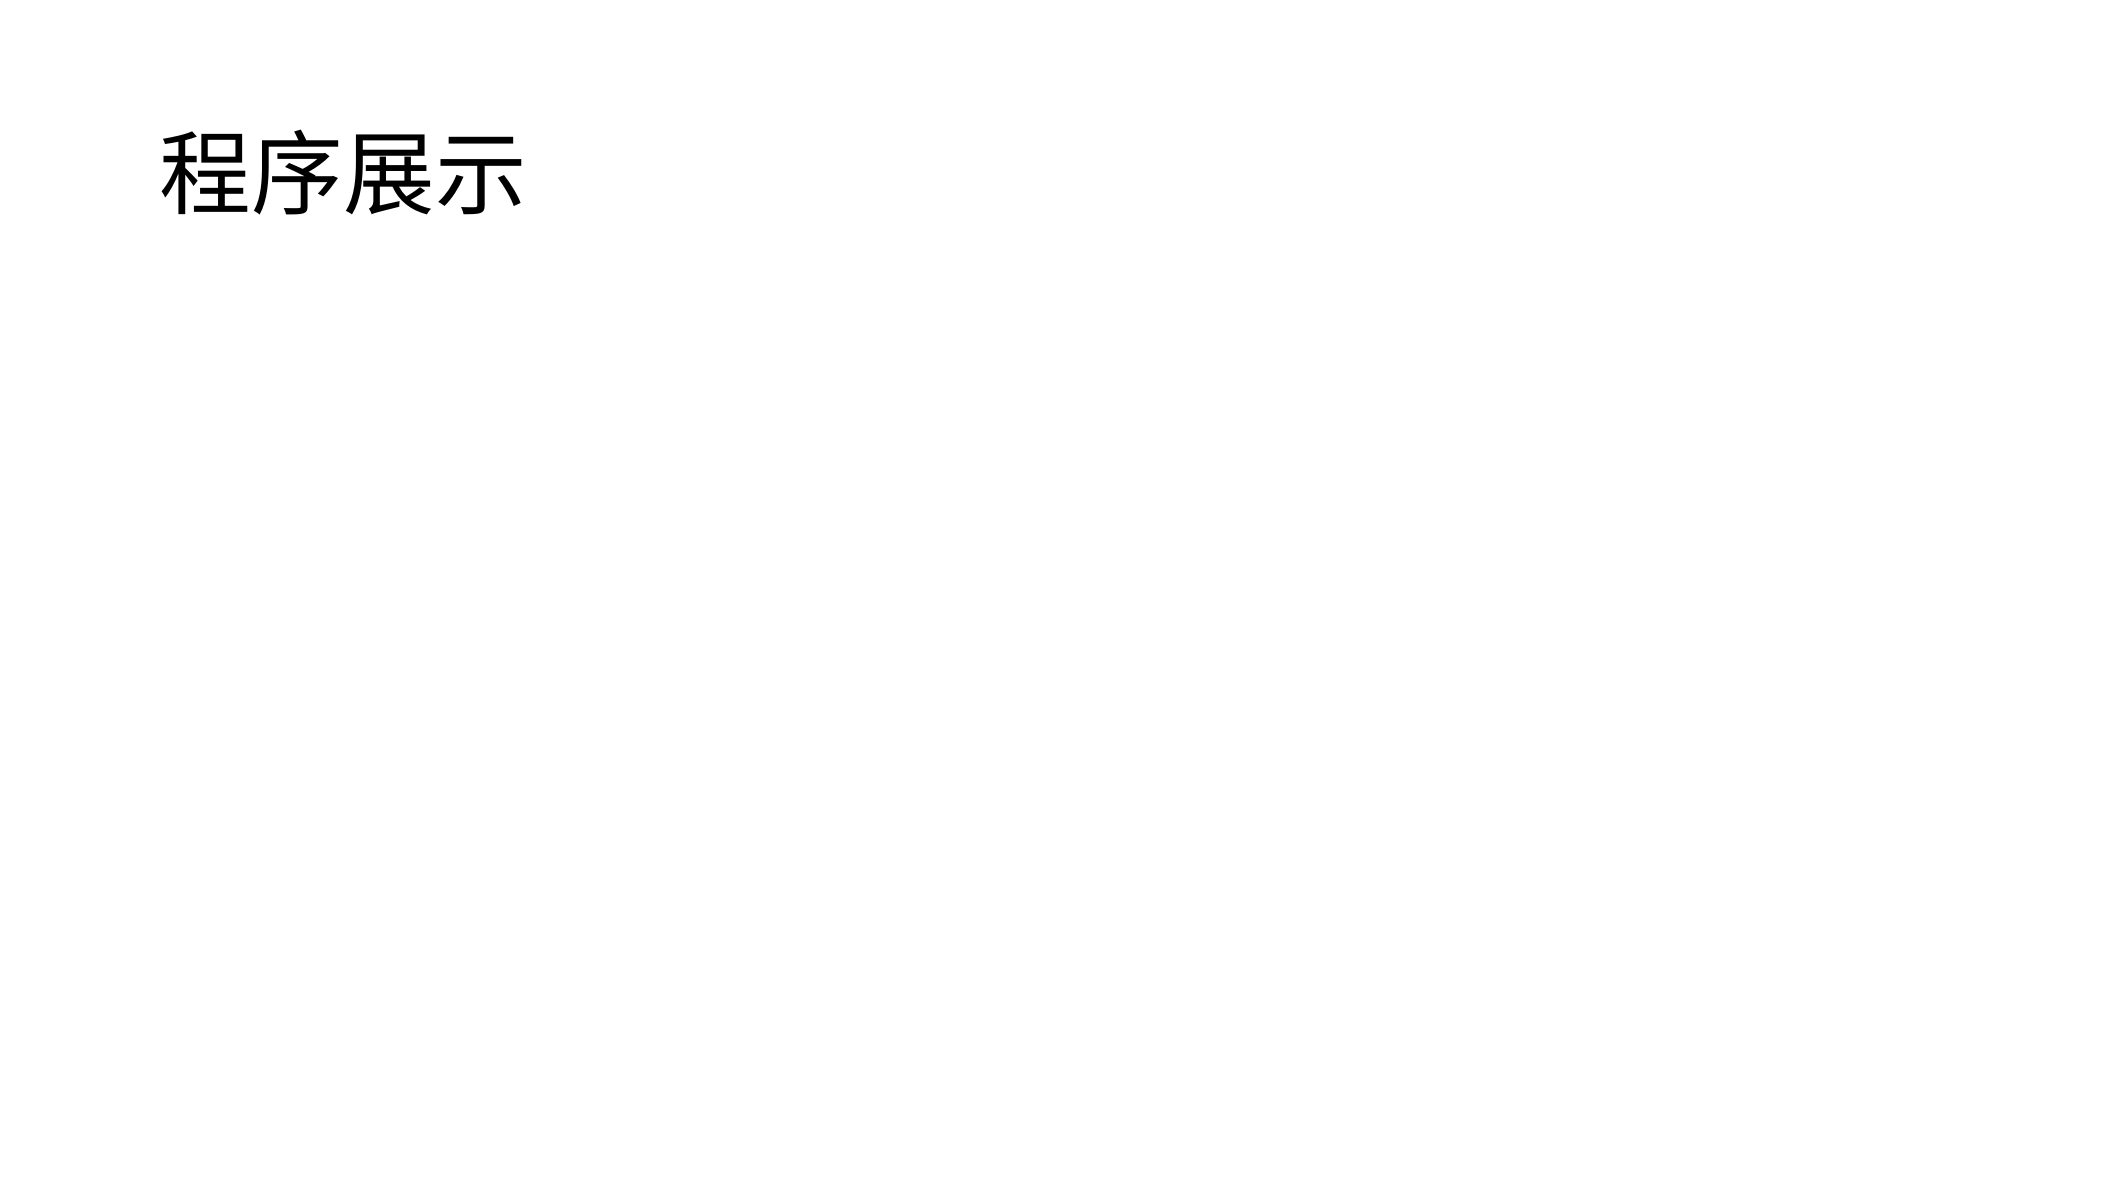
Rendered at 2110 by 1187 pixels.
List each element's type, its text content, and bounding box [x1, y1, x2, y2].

title 程序展示 [145, 63, 1965, 293]
